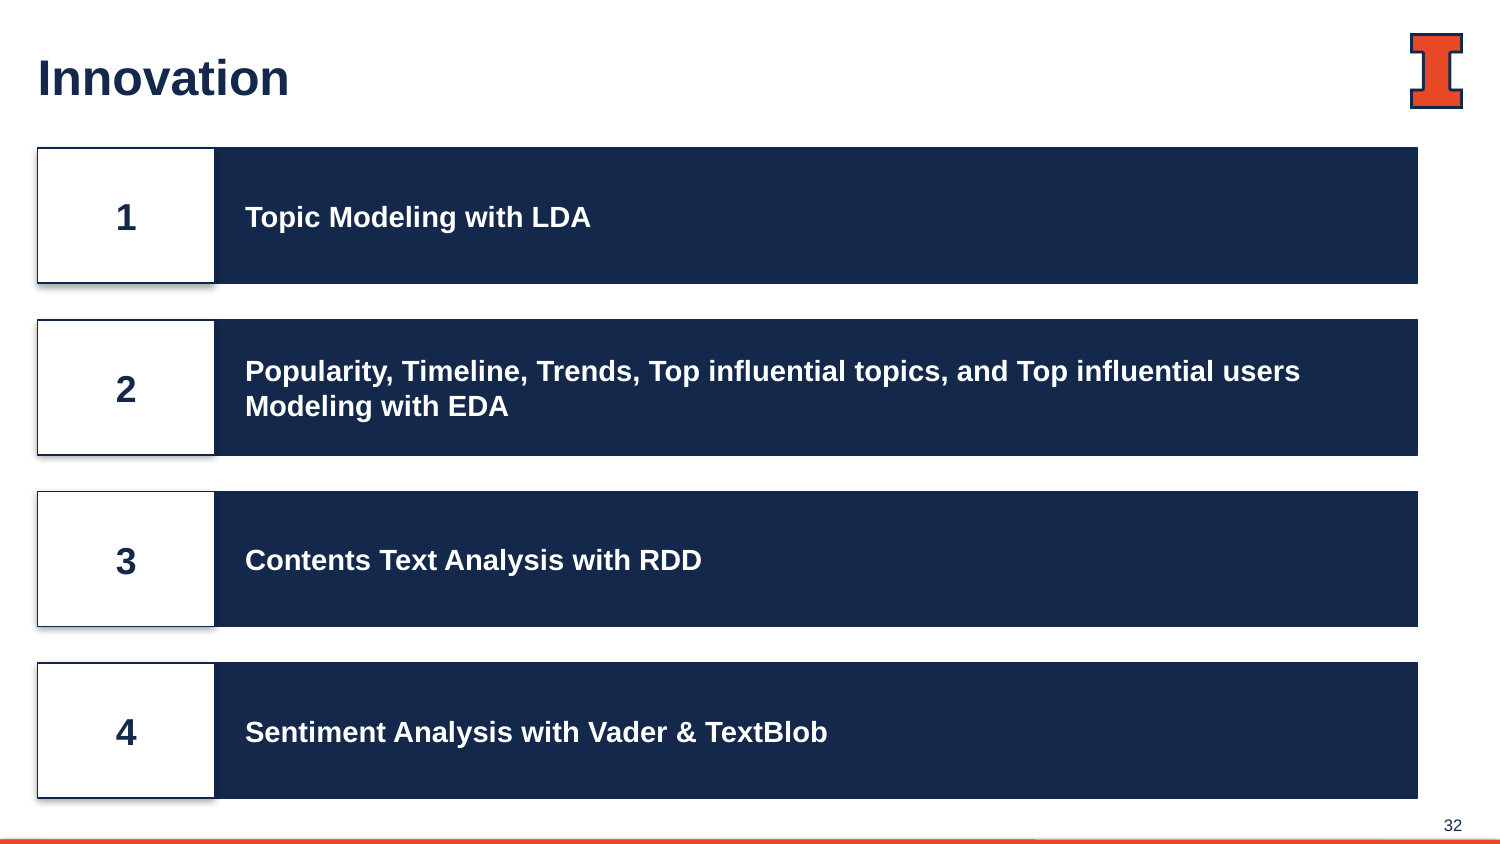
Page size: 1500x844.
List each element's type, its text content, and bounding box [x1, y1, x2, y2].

title Innovation [37, 34, 1298, 124]
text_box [37, 491, 1418, 627]
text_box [37, 147, 1418, 284]
slide_number 32 [1125, 809, 1463, 840]
picture [1410, 33, 1463, 109]
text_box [37, 319, 1418, 456]
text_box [37, 662, 1418, 799]
